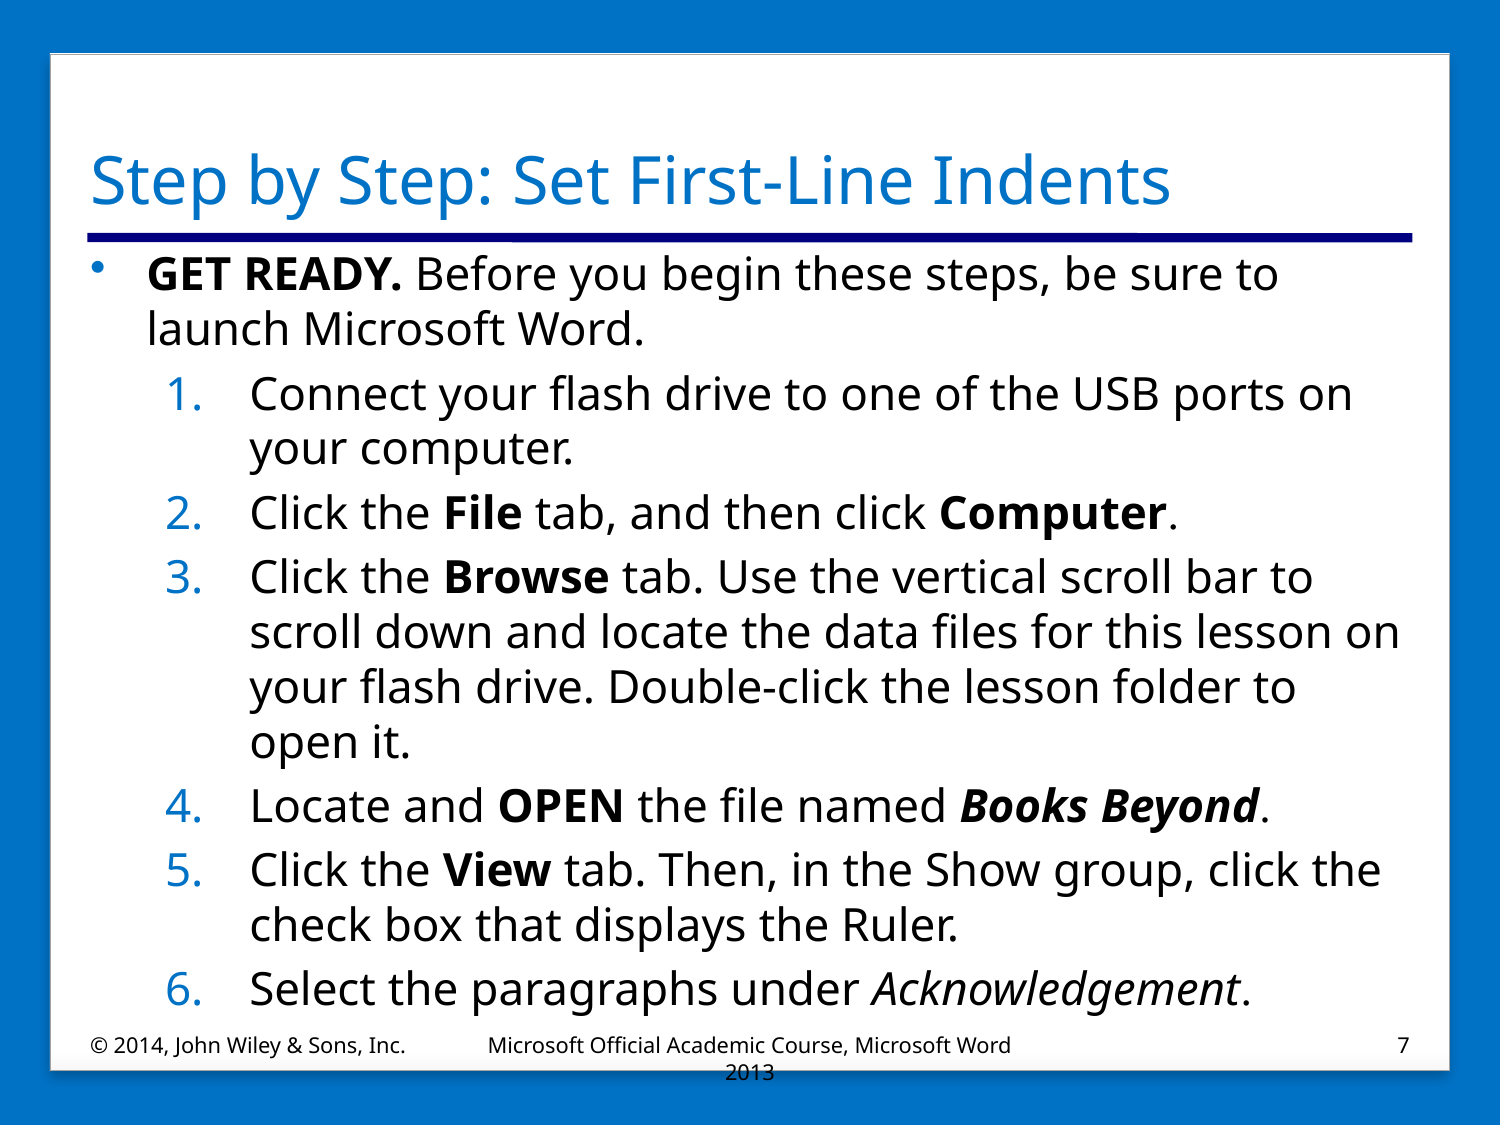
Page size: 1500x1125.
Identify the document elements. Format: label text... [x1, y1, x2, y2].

title Step by Step: Set First-Line Indents [74, 74, 1426, 226]
slide_number © 2014, John Wiley & Sons, Inc. [74, 1024, 426, 1103]
slide_number 7 [1074, 1024, 1426, 1103]
footer Microsoft Official Academic Course, Microsoft Word 2013 [449, 1024, 1051, 1103]
list GET READY. Before you begin these steps, be sure to launch Microsoft Word. Connect your flash drive to one of the USB ports on your computer. Click the File tab, and then click Computer. Click the Browse tab. Use the vertical scroll bar to scroll down and locate the data files for this lesson on your flash drive. Double-click the lesson folder to open it. Locate and OPEN the file named Books Beyond. Click the View tab. Then, in the Show group, click the check box that displays the Ruler. Select the paragraphs under Acknowledgement. [75, 237, 1425, 1063]
